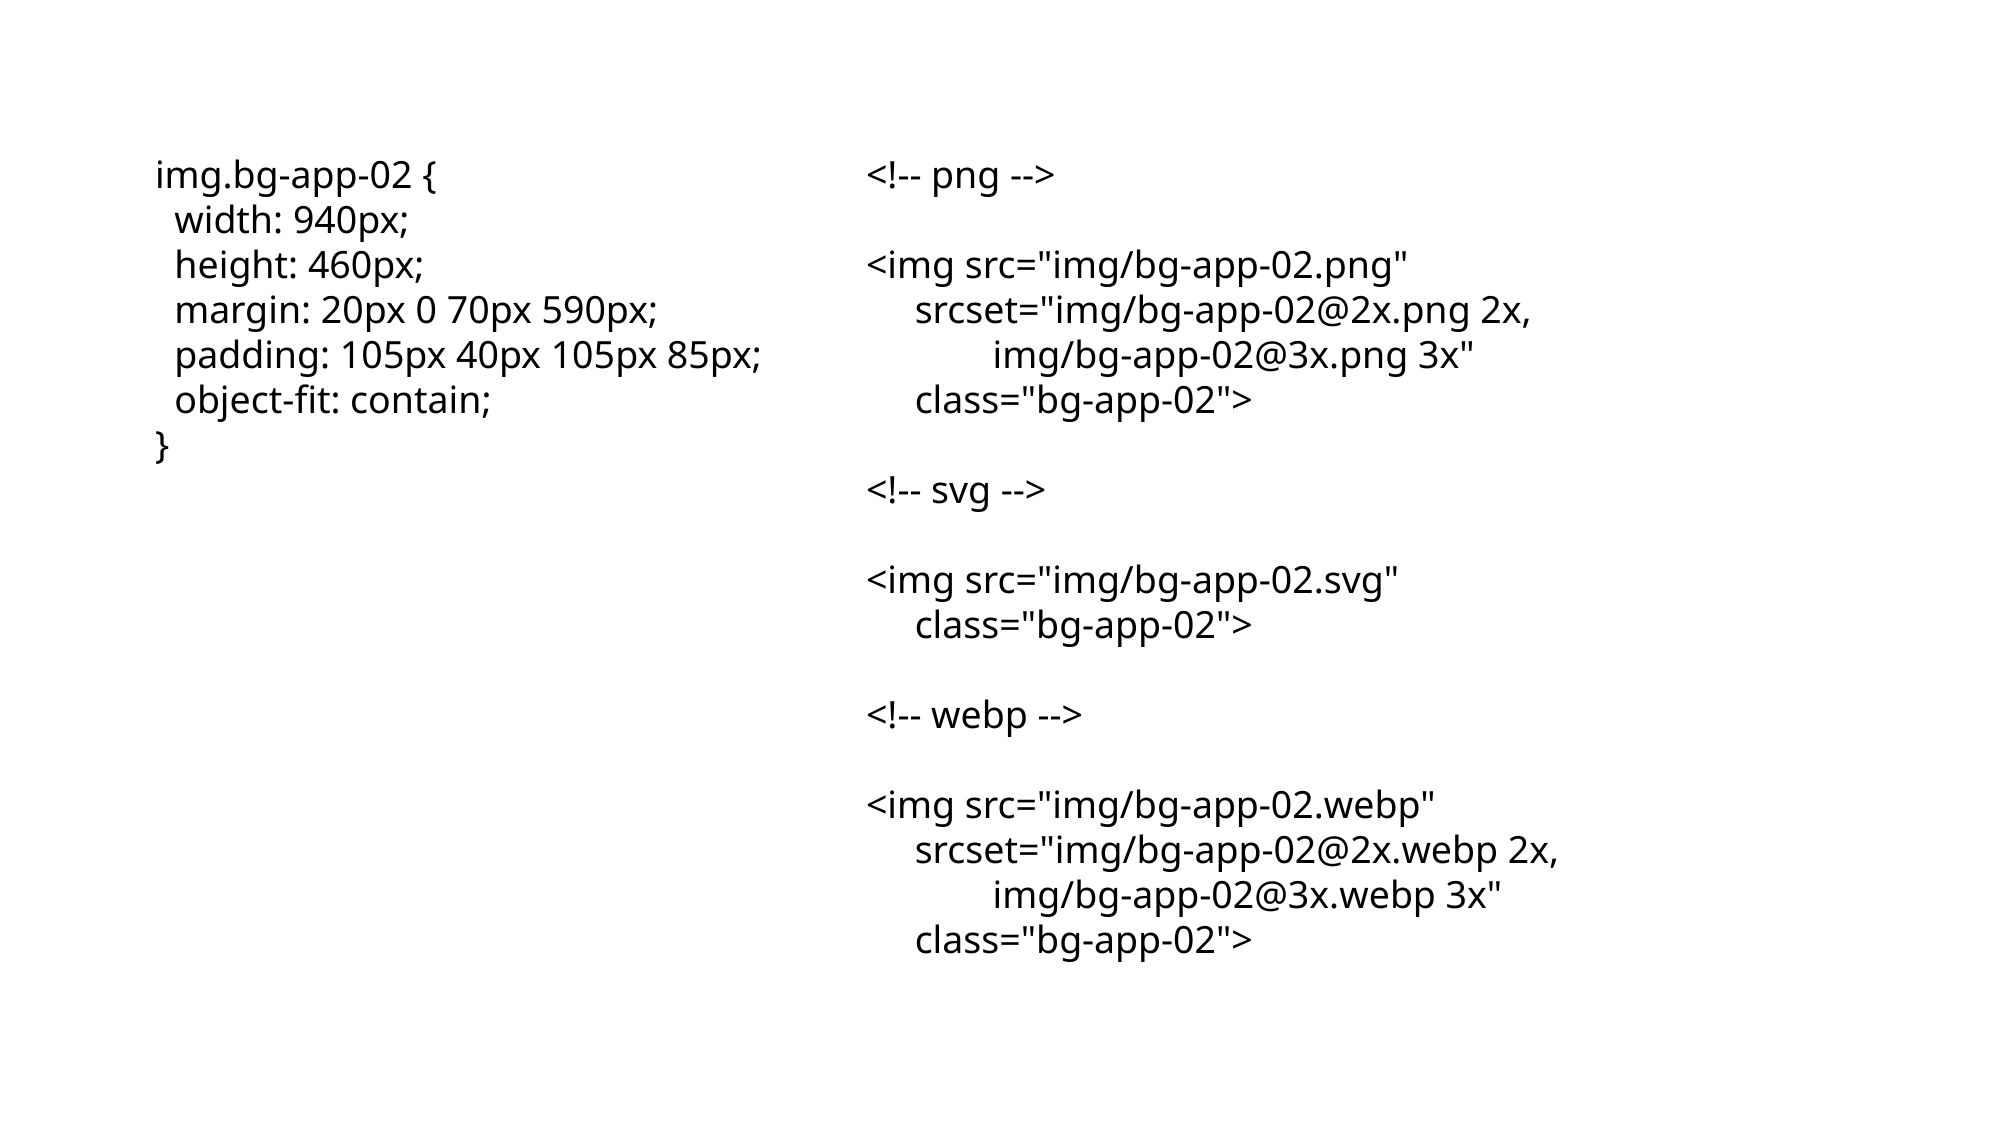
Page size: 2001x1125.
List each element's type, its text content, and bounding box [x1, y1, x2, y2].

text_box img.bg-app-02 { width: 940px; height: 460px; margin: 20px 0 70px 590px; padding: 105px 40px 105px 85px; object-fit: contain; } [140, 143, 851, 474]
text_box <!-- png --> <img src="img/bg-app-02.png" srcset="img/bg-app-02@2x.png 2x, img/bg-app-02@3x.png 3x" class="bg-app-02"> <!-- svg --> <img src="img/bg-app-02.svg" class="bg-app-02"> <!-- webp --> <img src="img/bg-app-02.webp" srcset="img/bg-app-02@2x.webp 2x, img/bg-app-02@3x.webp 3x" class="bg-app-02"> [851, 143, 1852, 969]
